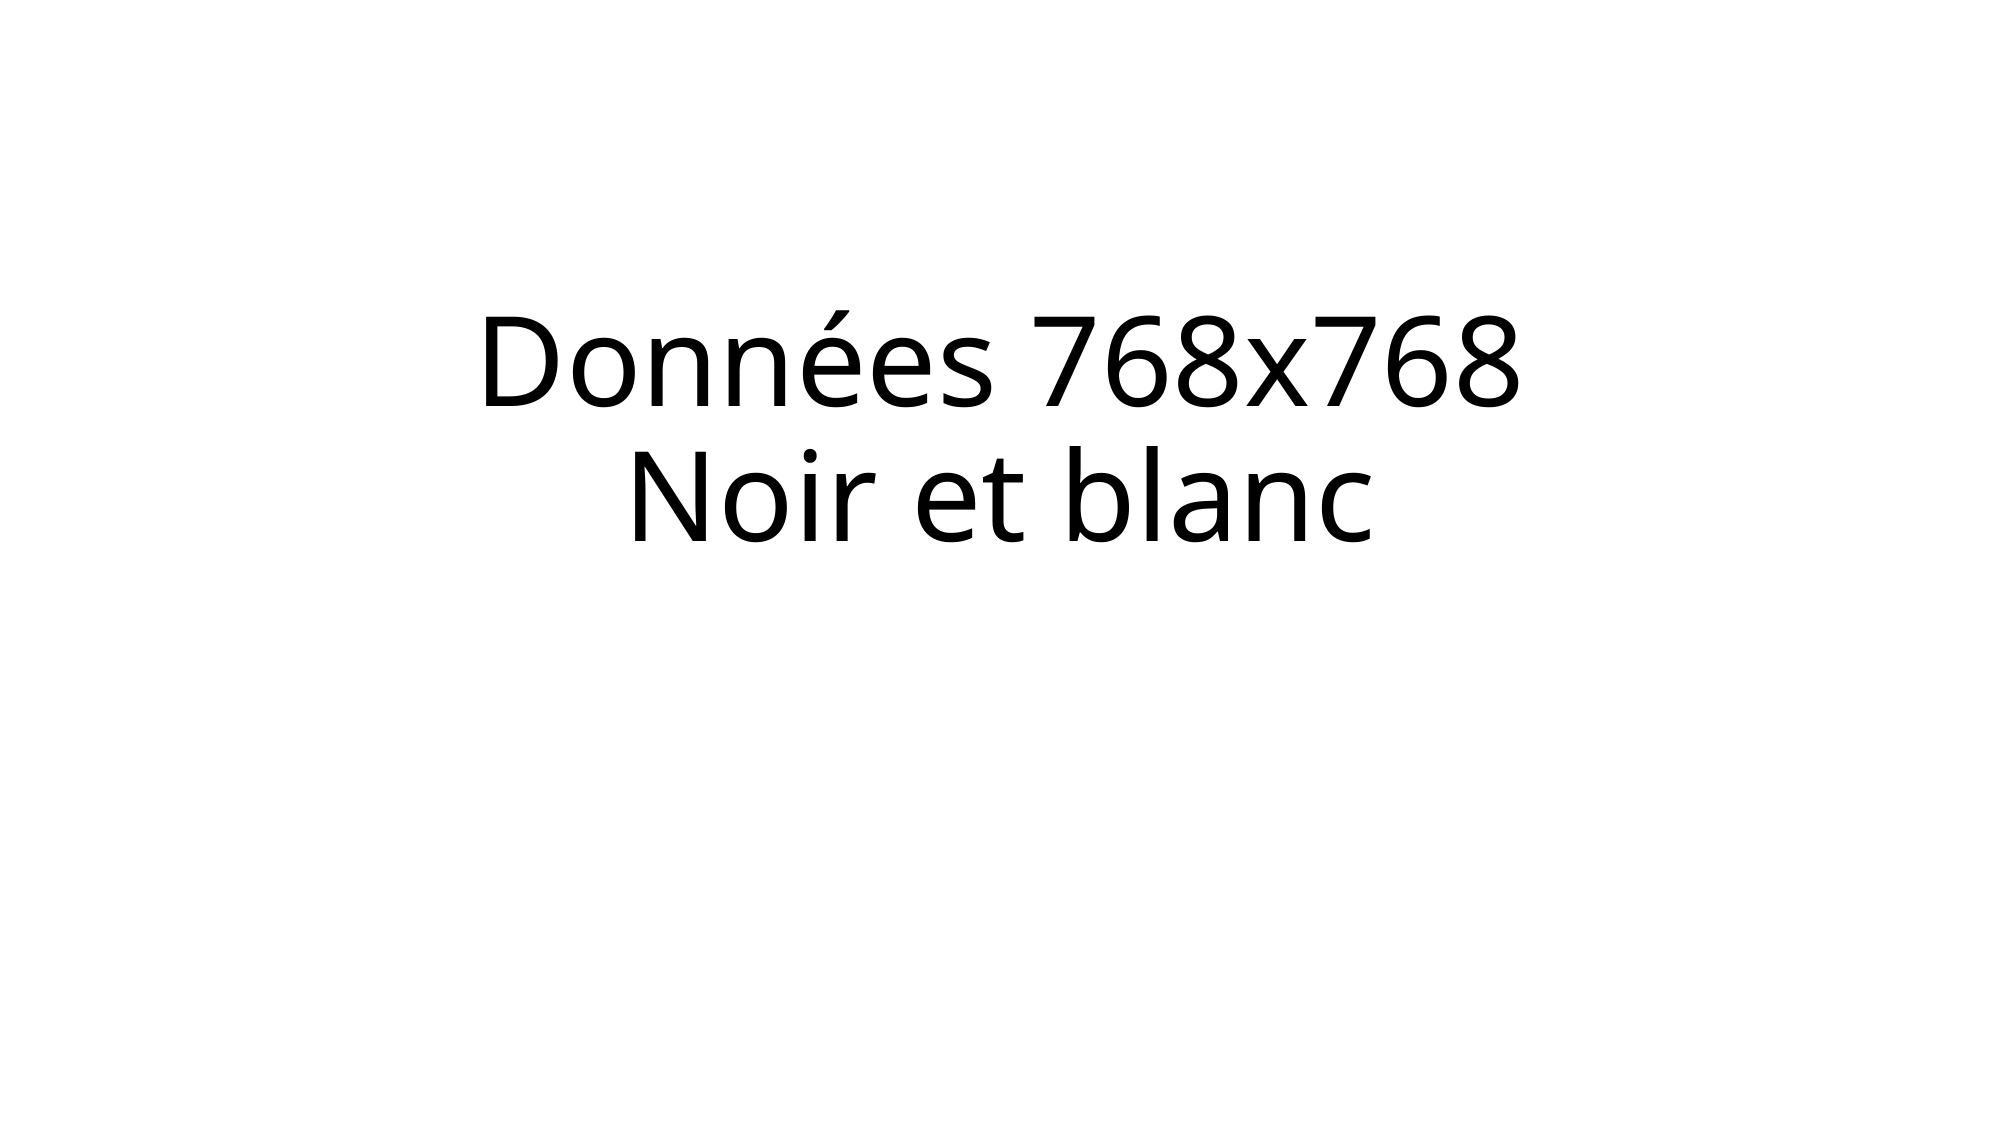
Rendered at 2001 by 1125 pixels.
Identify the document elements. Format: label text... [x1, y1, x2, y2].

title Données 768x768 Noir et blanc [249, 184, 1750, 576]
